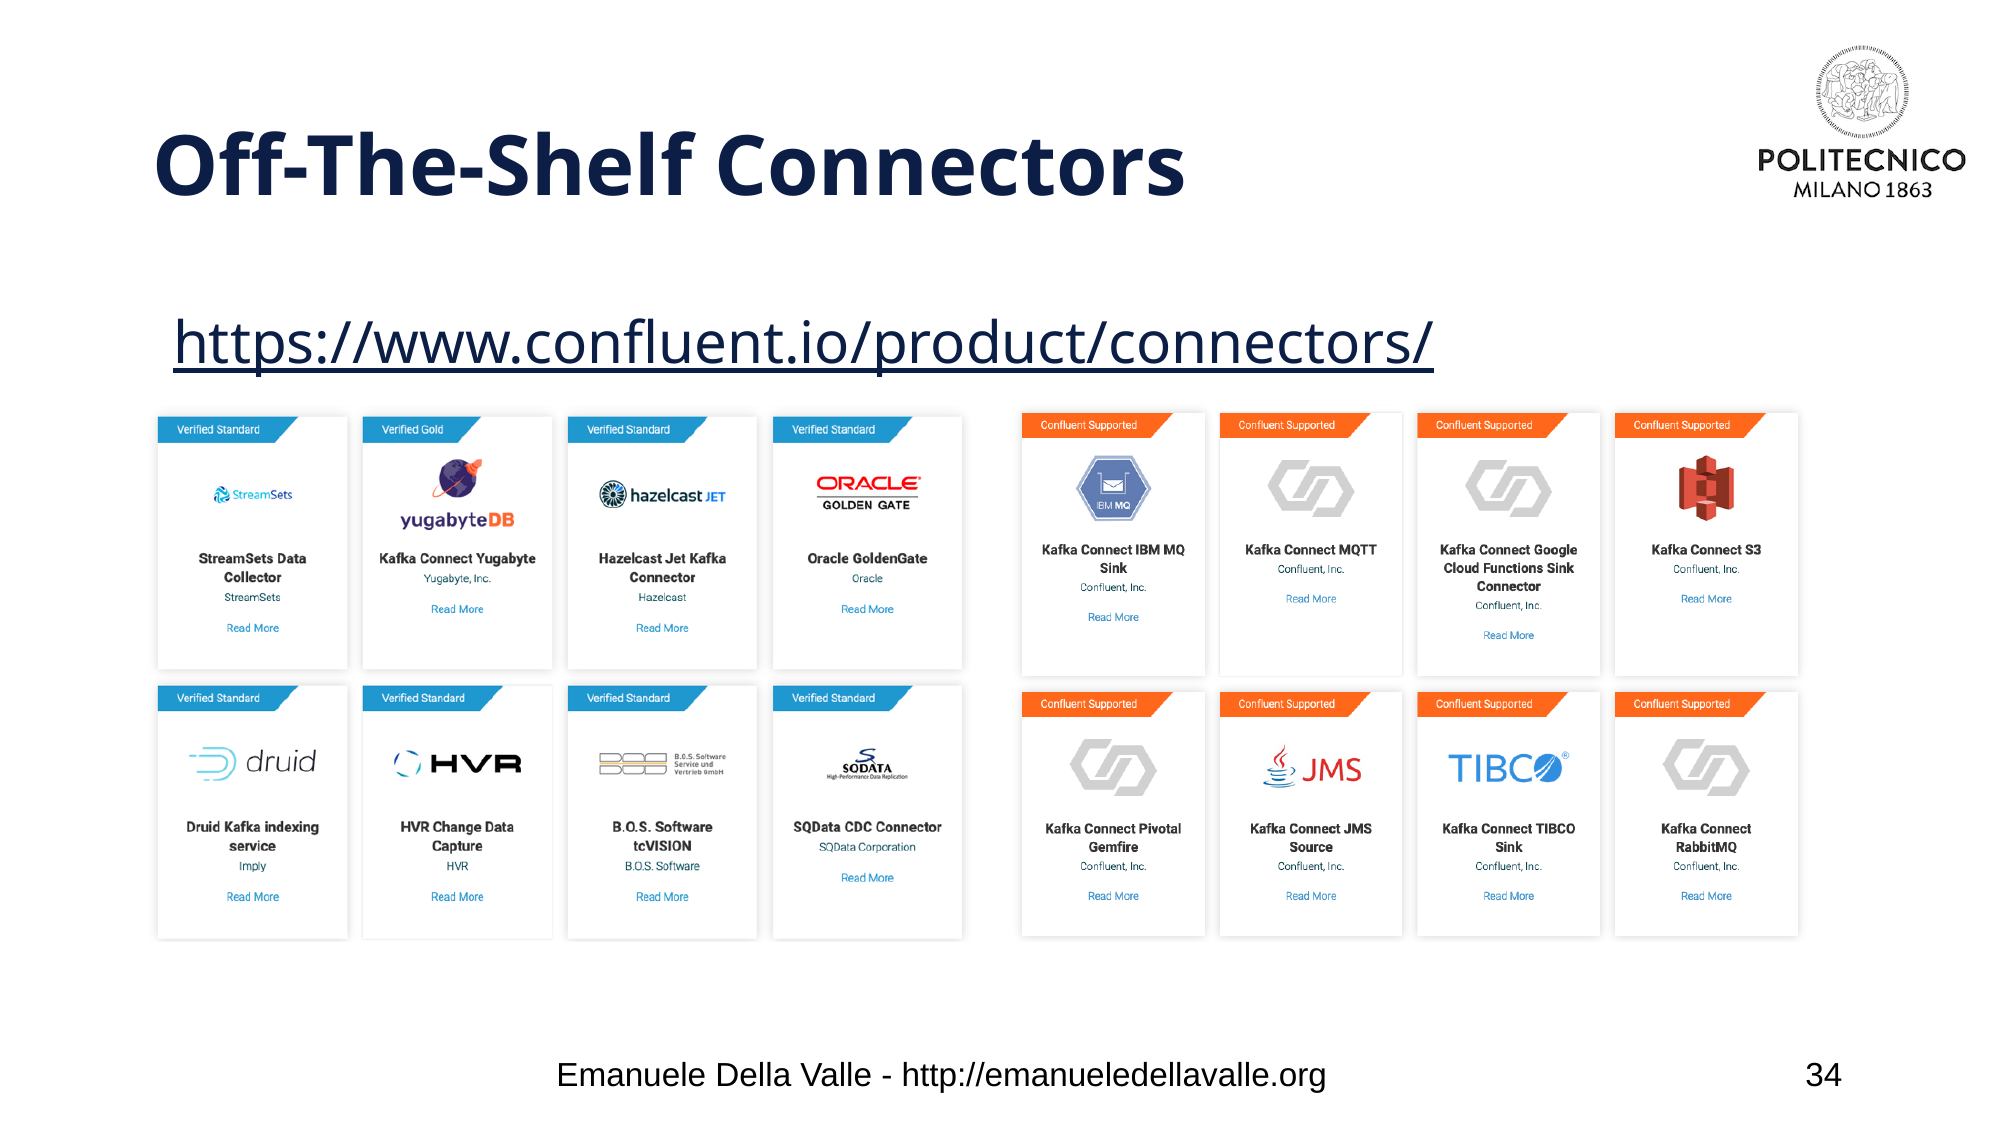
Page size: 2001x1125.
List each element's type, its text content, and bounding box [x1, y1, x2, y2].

title Off-The-Shelf Connectors [137, 59, 1502, 278]
picture [999, 404, 1811, 942]
picture [1759, 45, 1966, 198]
footer Emanuele Della Valle - http://emanueledellavalle.org [536, 1042, 1464, 1103]
list https://www.confluent.io/product/connectors/ [137, 299, 1863, 1014]
picture [137, 406, 979, 942]
slide_number 34 [1498, 1042, 1863, 1103]
